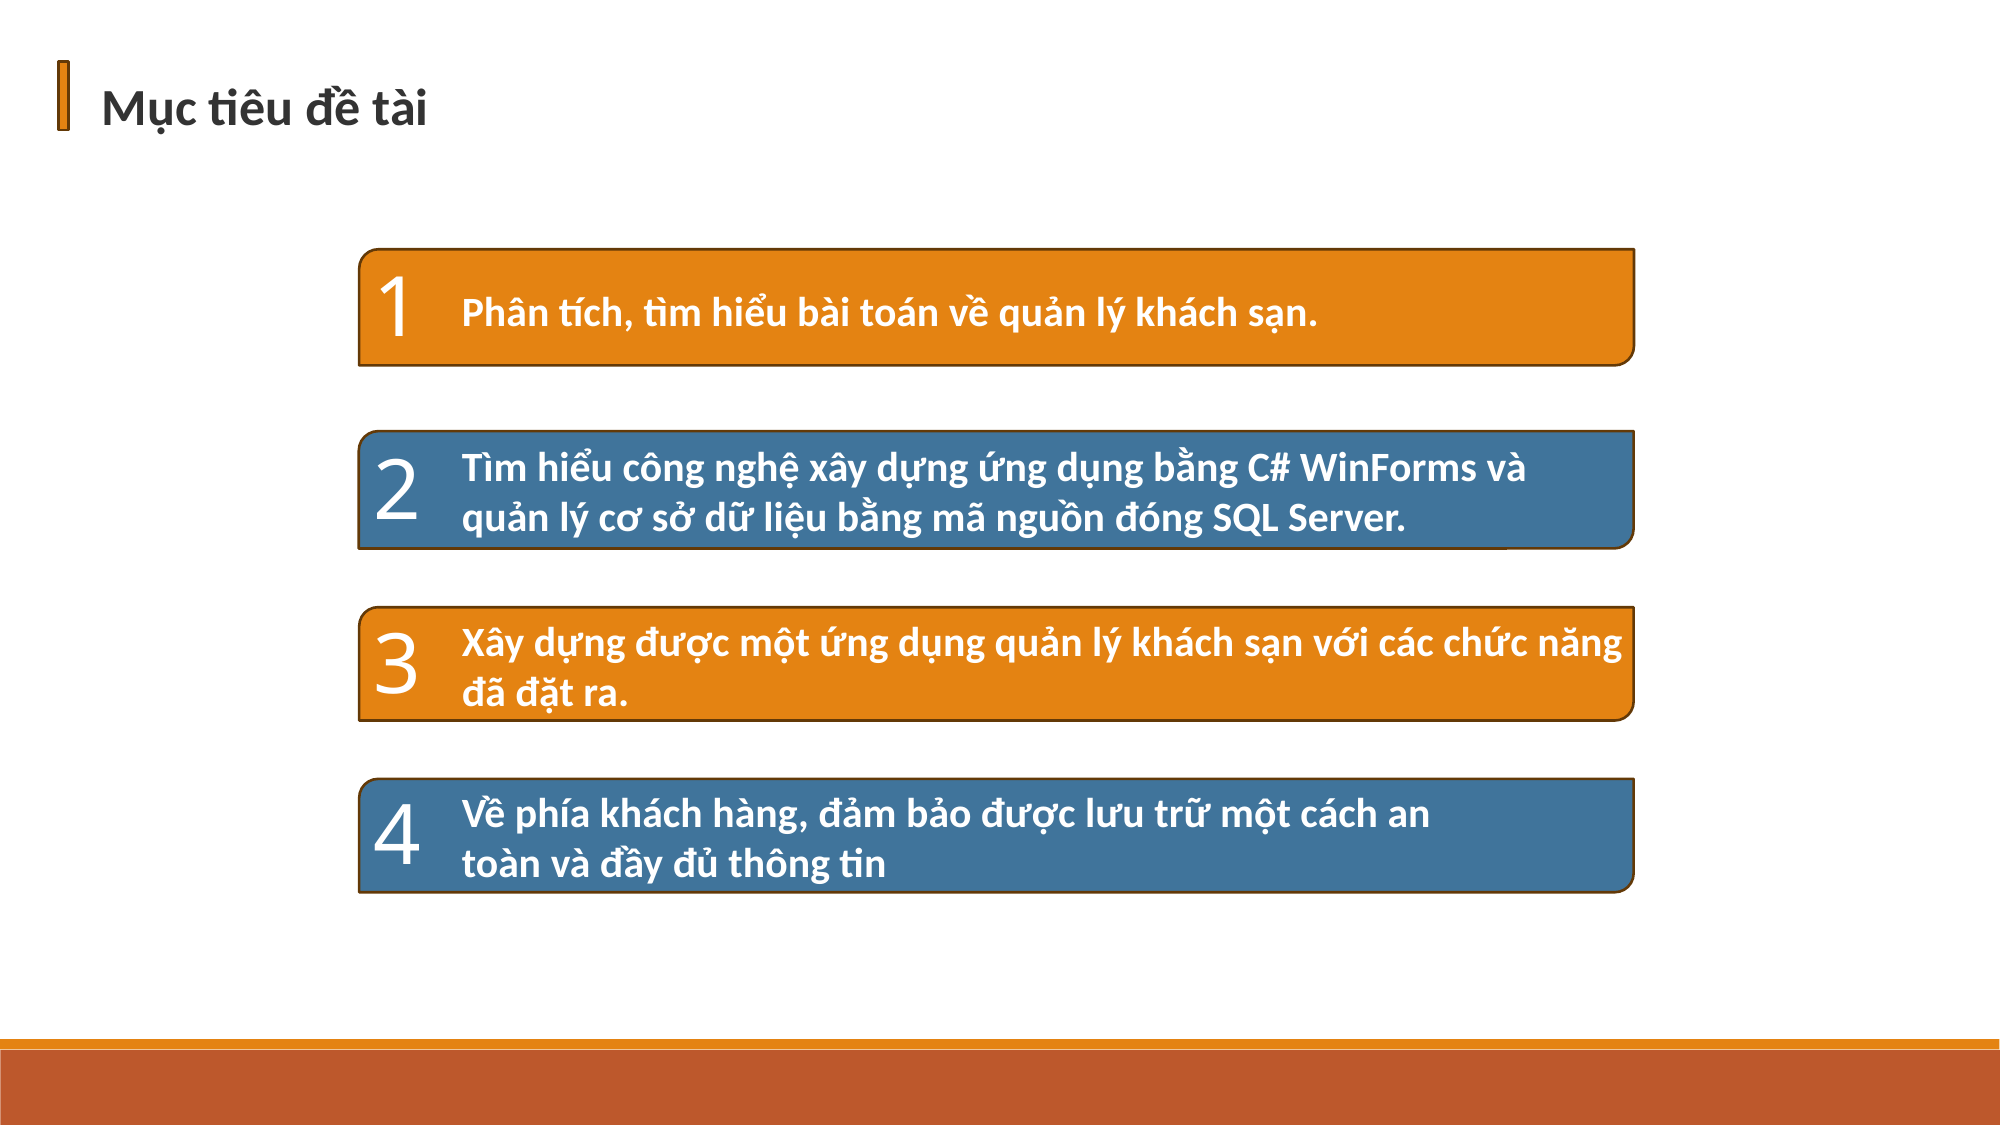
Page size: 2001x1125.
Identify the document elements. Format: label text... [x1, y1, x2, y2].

text_box Xây dựng được một ứng dụng quản lý khách sạn với các chức năng đã đặt ra. [447, 607, 1641, 723]
text_box [357, 429, 1635, 550]
text_box Về phía khách hàng, đảm bảo được lưu trữ một cách an toàn và đầy đủ thông tin [447, 778, 1521, 894]
text_box 4 [358, 774, 409, 889]
text_box [357, 247, 1636, 367]
text_box [357, 605, 1635, 722]
text_box 2 [358, 429, 409, 544]
text_box [357, 777, 1635, 894]
text_box 3 [358, 602, 409, 718]
text_box 1 [358, 245, 409, 361]
text_box Mục tiêu đề tài [87, 34, 516, 144]
text_box Phân tích, tìm hiểu bài toán về quản lý khách sạn. [447, 277, 1508, 342]
text_box [57, 60, 70, 131]
text_box Tìm hiểu công nghệ xây dựng ứng dụng bằng C# WinForms và quản lý cơ sở dữ liệu bằng mã nguồn đóng SQL Server. [447, 432, 1612, 548]
